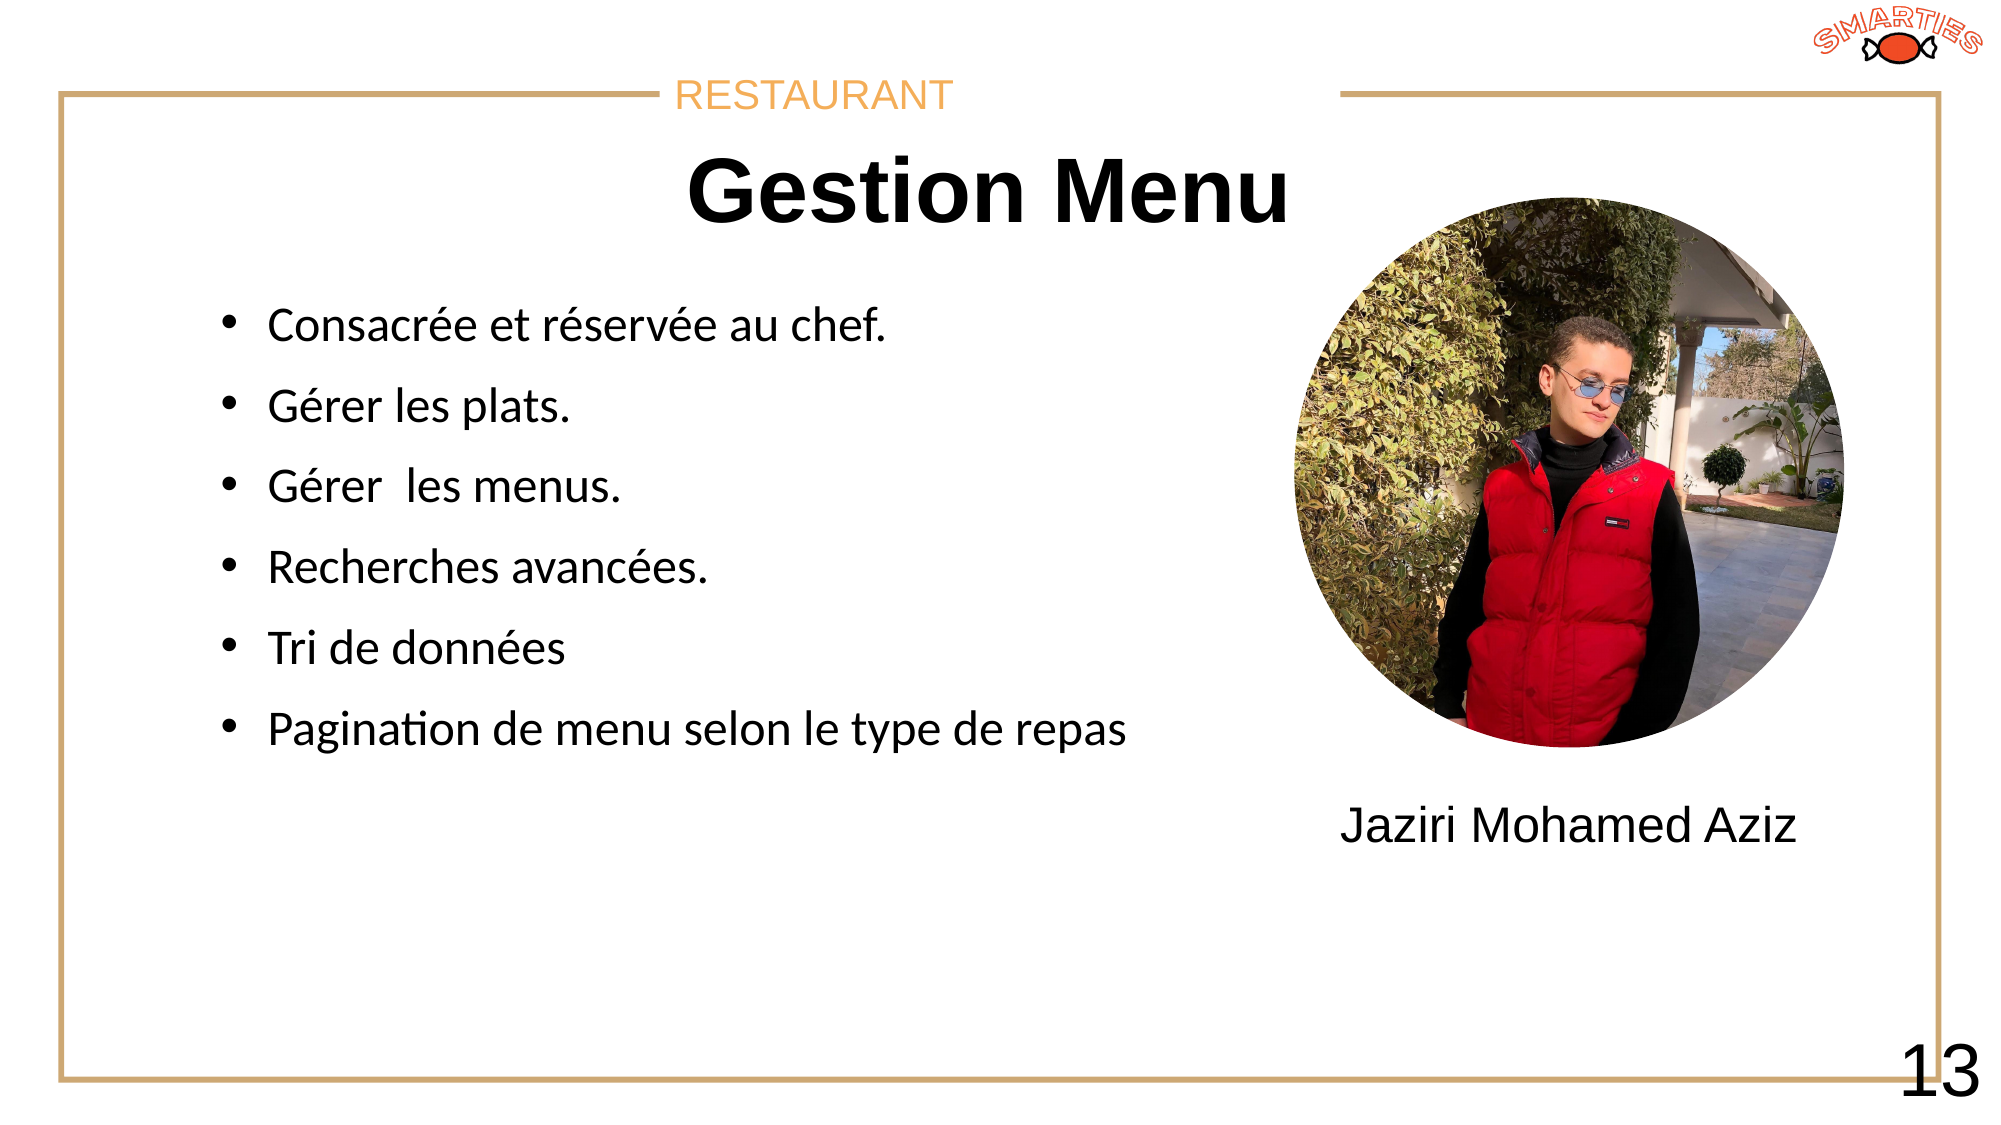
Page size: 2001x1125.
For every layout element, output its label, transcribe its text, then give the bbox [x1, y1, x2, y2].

picture [1805, 0, 1990, 69]
text_box 13 [1861, 1013, 2000, 1119]
text_box Gestion Menu [337, 123, 1641, 249]
text_box Jaziri Mohamed Aziz [1325, 785, 1814, 861]
text_box RESTAURANT [659, 60, 1341, 123]
picture [1294, 197, 1845, 748]
text_box Consacrée et réservée au chef. Gérer les plats. Gérer les menus. Recherches avancées. Tri de données Pagination de menu selon le type de repas [205, 279, 1234, 840]
